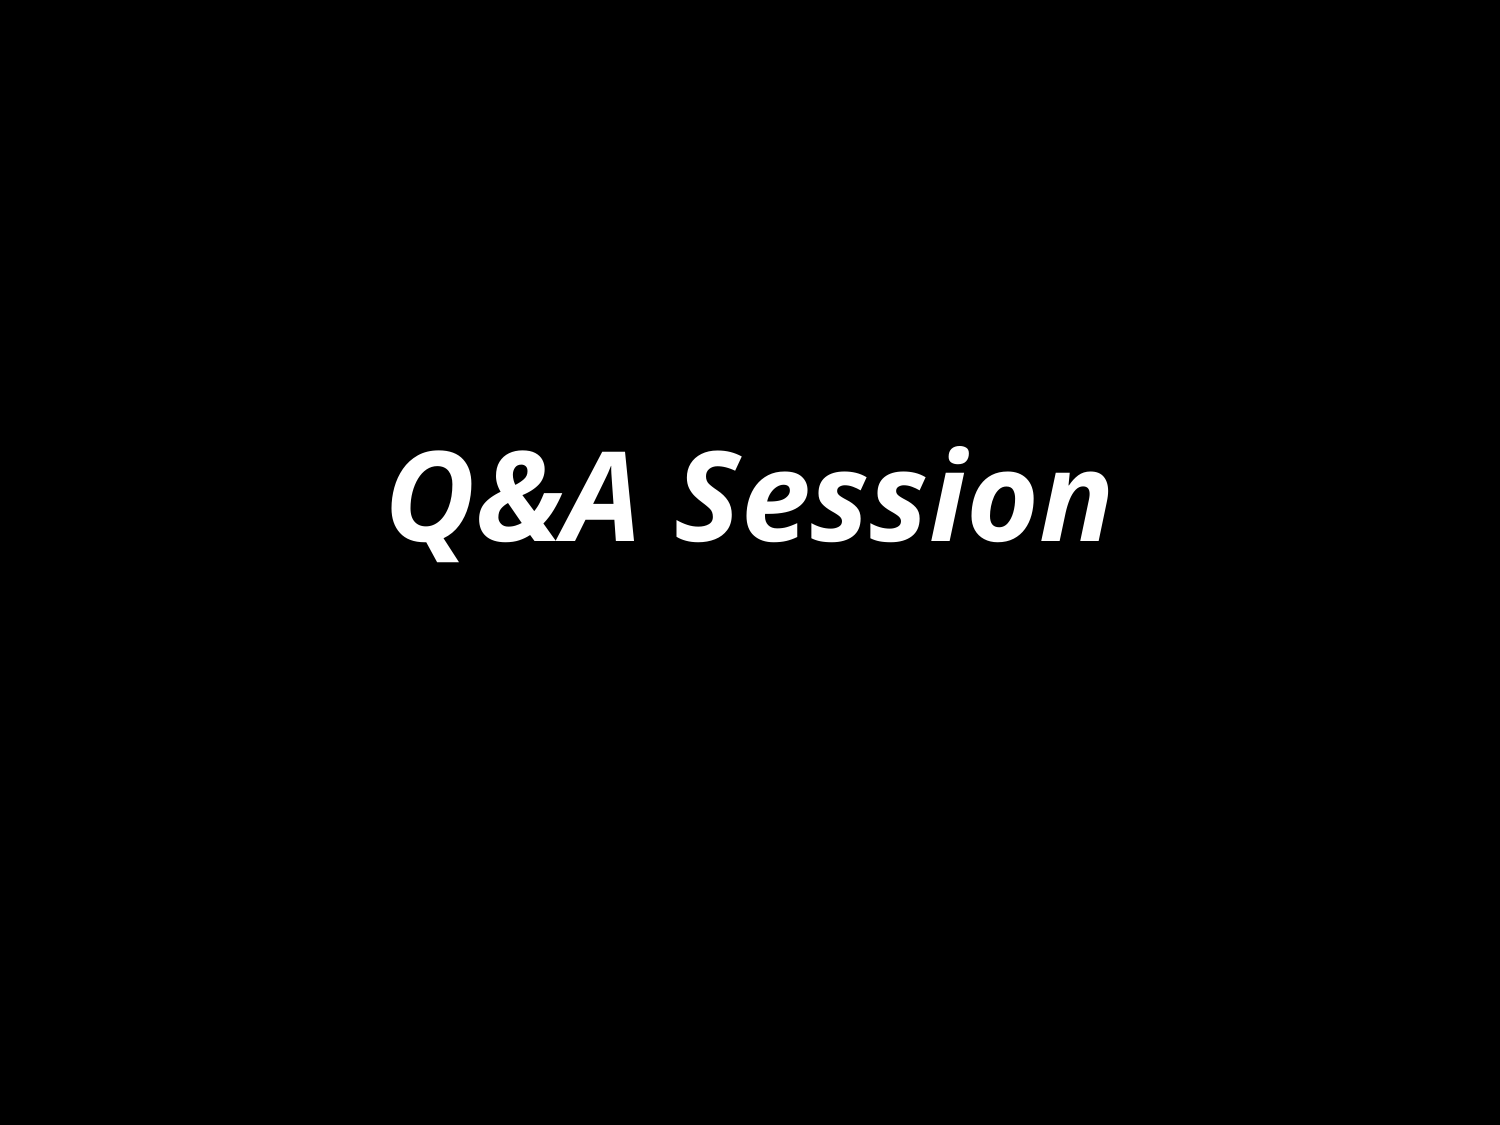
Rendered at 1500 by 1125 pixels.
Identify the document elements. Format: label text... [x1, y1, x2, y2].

title Q&A Session [112, 184, 1388, 576]
